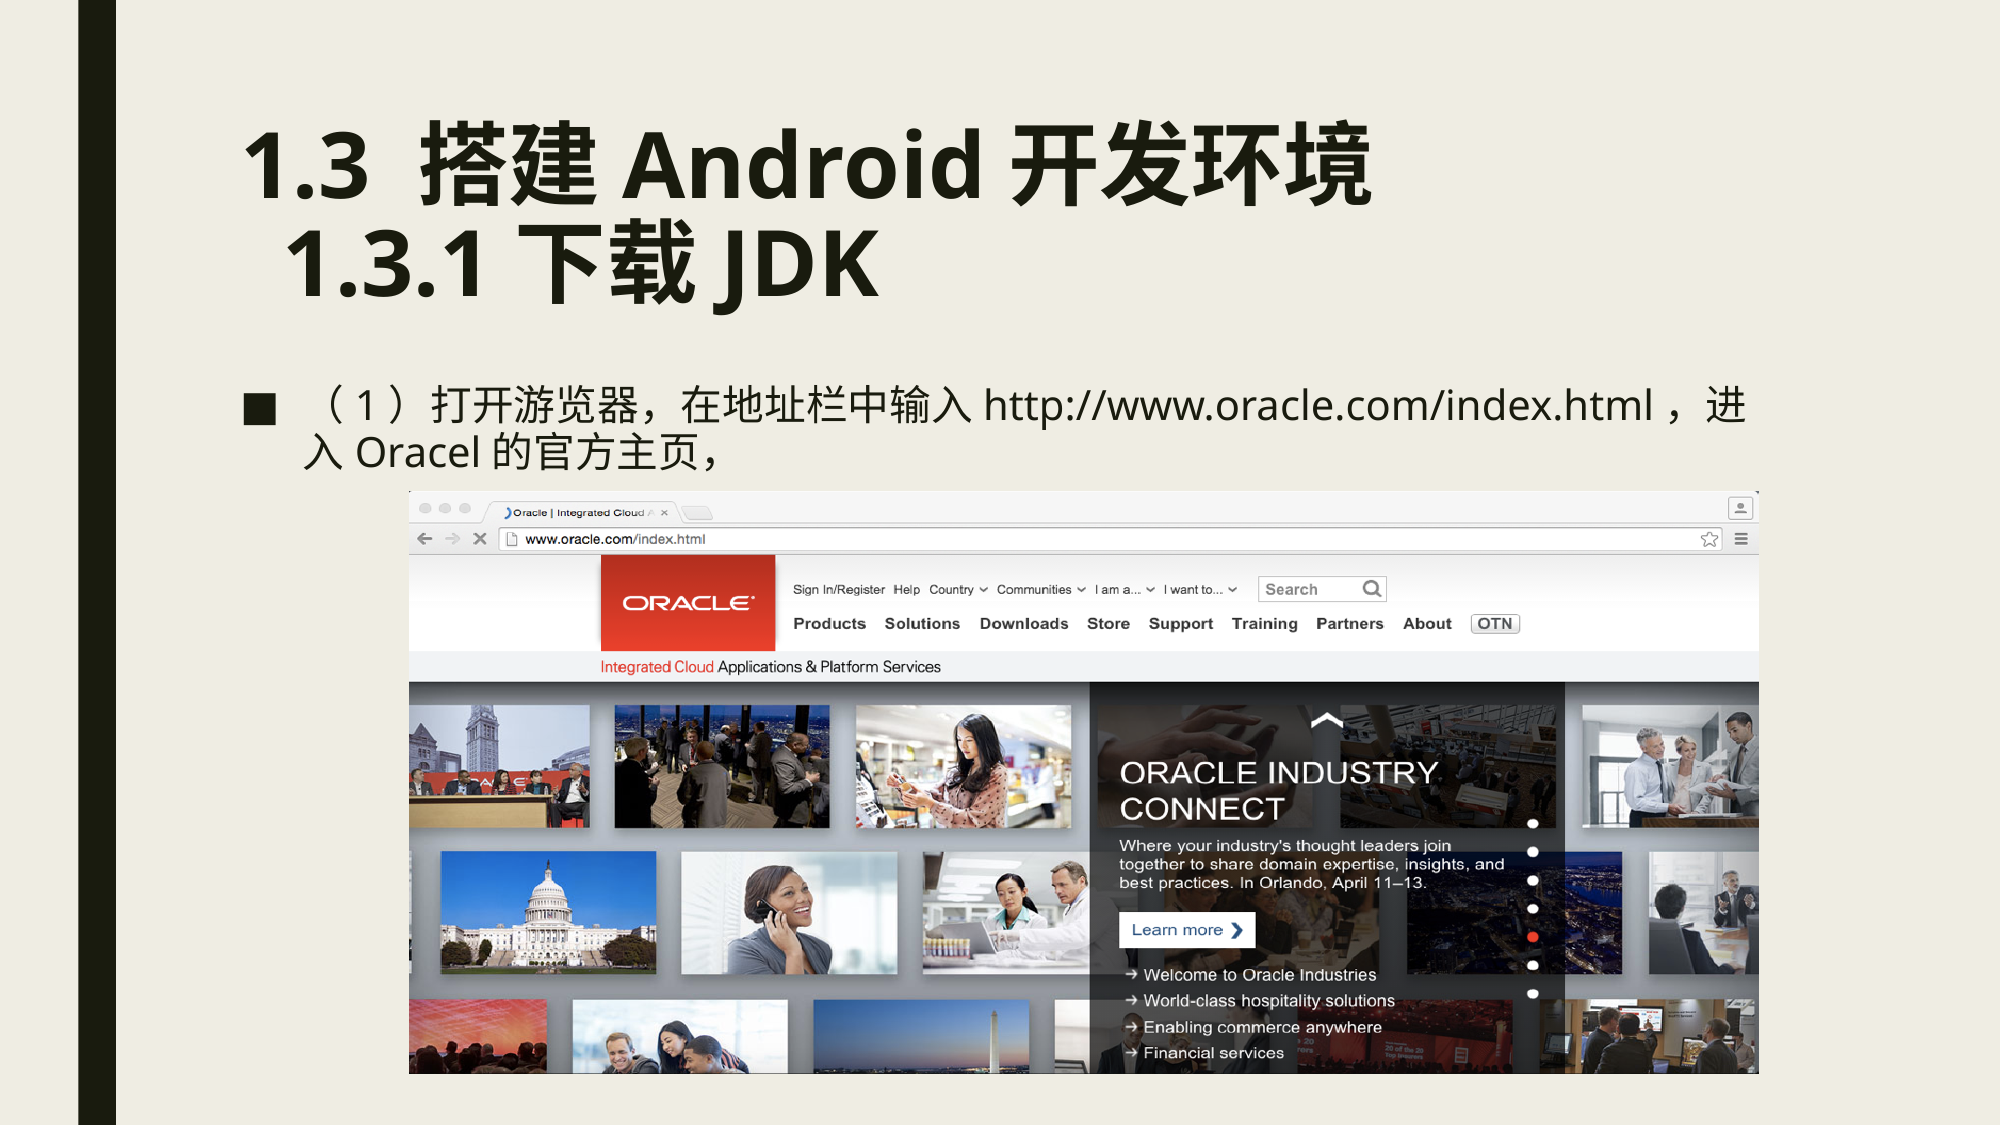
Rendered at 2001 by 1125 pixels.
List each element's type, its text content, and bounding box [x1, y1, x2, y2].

title 1.3 搭建Android开发环境 1.3.1下载JDK [225, 112, 1800, 357]
list （1）打开游览器，在地址栏中输入http://www.oracle.com/index.html，进入Oracel的官方主页， [225, 375, 1800, 963]
picture [409, 491, 1759, 1074]
